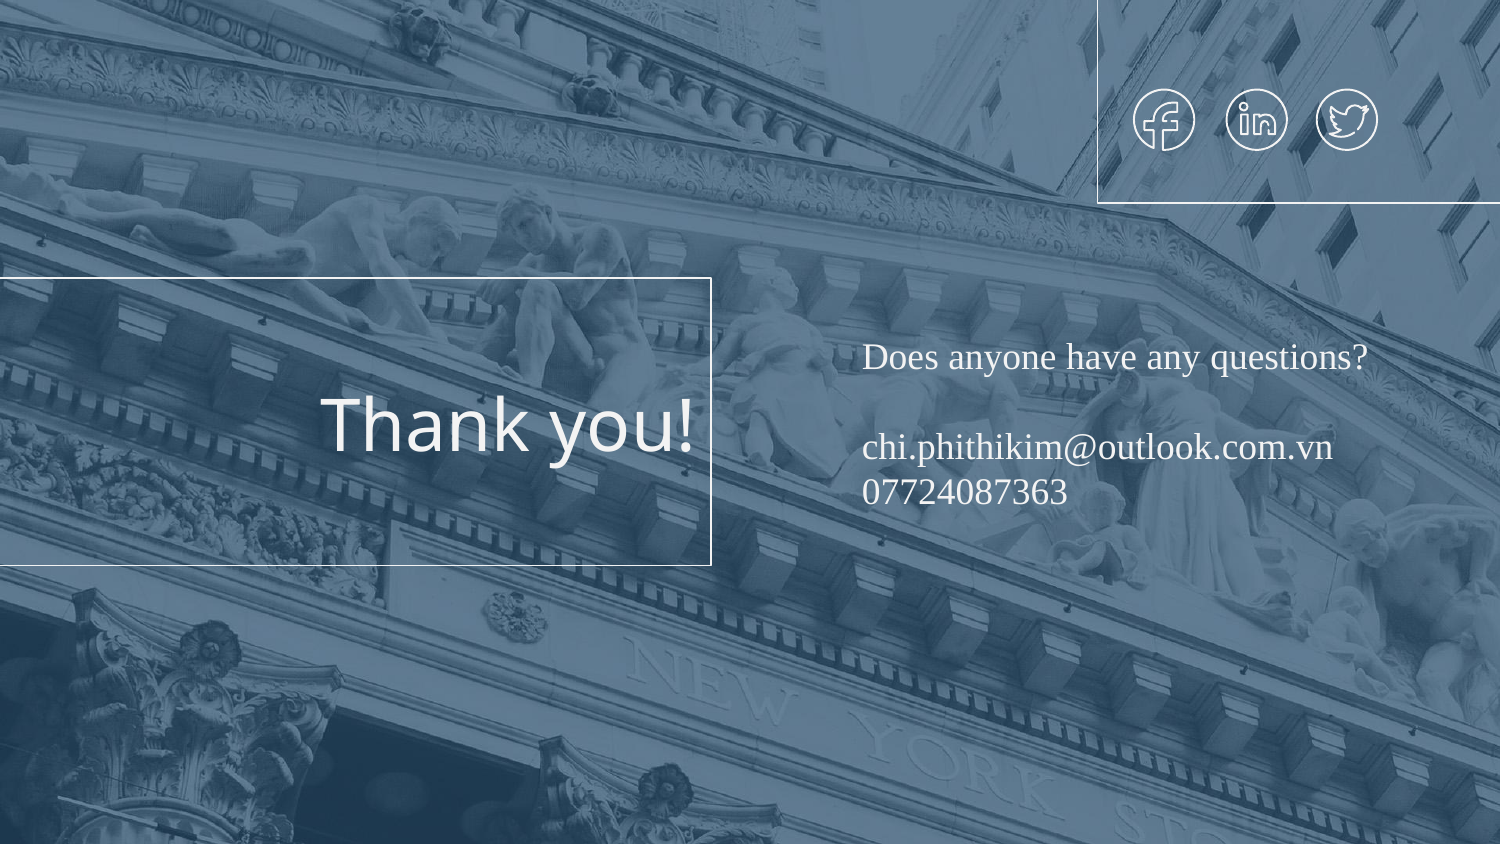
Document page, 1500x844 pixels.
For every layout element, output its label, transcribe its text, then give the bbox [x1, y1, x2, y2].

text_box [1221, 88, 1289, 152]
title Thank you! [243, 348, 711, 496]
picture [0, 0, 1500, 844]
text_box [1132, 88, 1196, 151]
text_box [1312, 88, 1379, 152]
subtitle Does anyone have any questions? chi.phithikim@outlook.com.vn 07724087363 [846, 348, 1386, 496]
text_box [0, 278, 711, 566]
text_box [1097, 0, 1500, 203]
